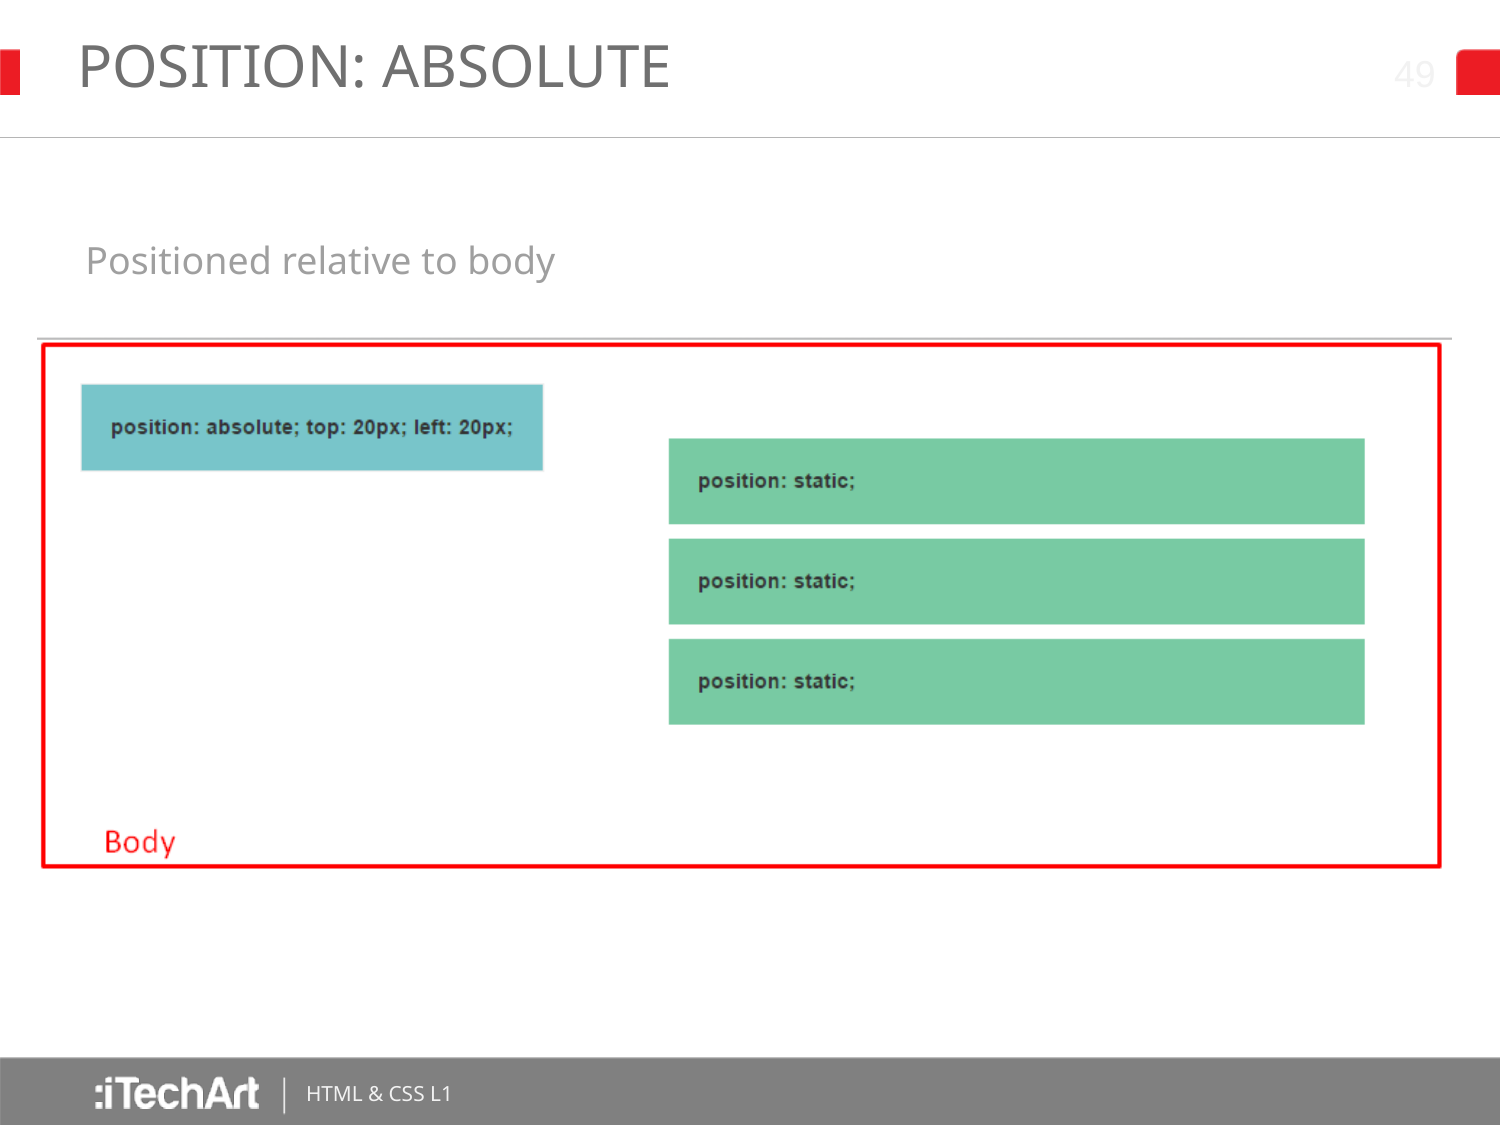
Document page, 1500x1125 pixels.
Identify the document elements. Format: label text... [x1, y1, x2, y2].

title Position: ABSOLUTE [62, 29, 1424, 102]
picture [37, 337, 1452, 876]
text_box Positioned relative to body [55, 206, 571, 290]
picture [1456, 49, 1500, 96]
text_box 49 [1379, 42, 1500, 103]
picture [0, 1057, 1500, 1125]
picture [0, 49, 20, 96]
